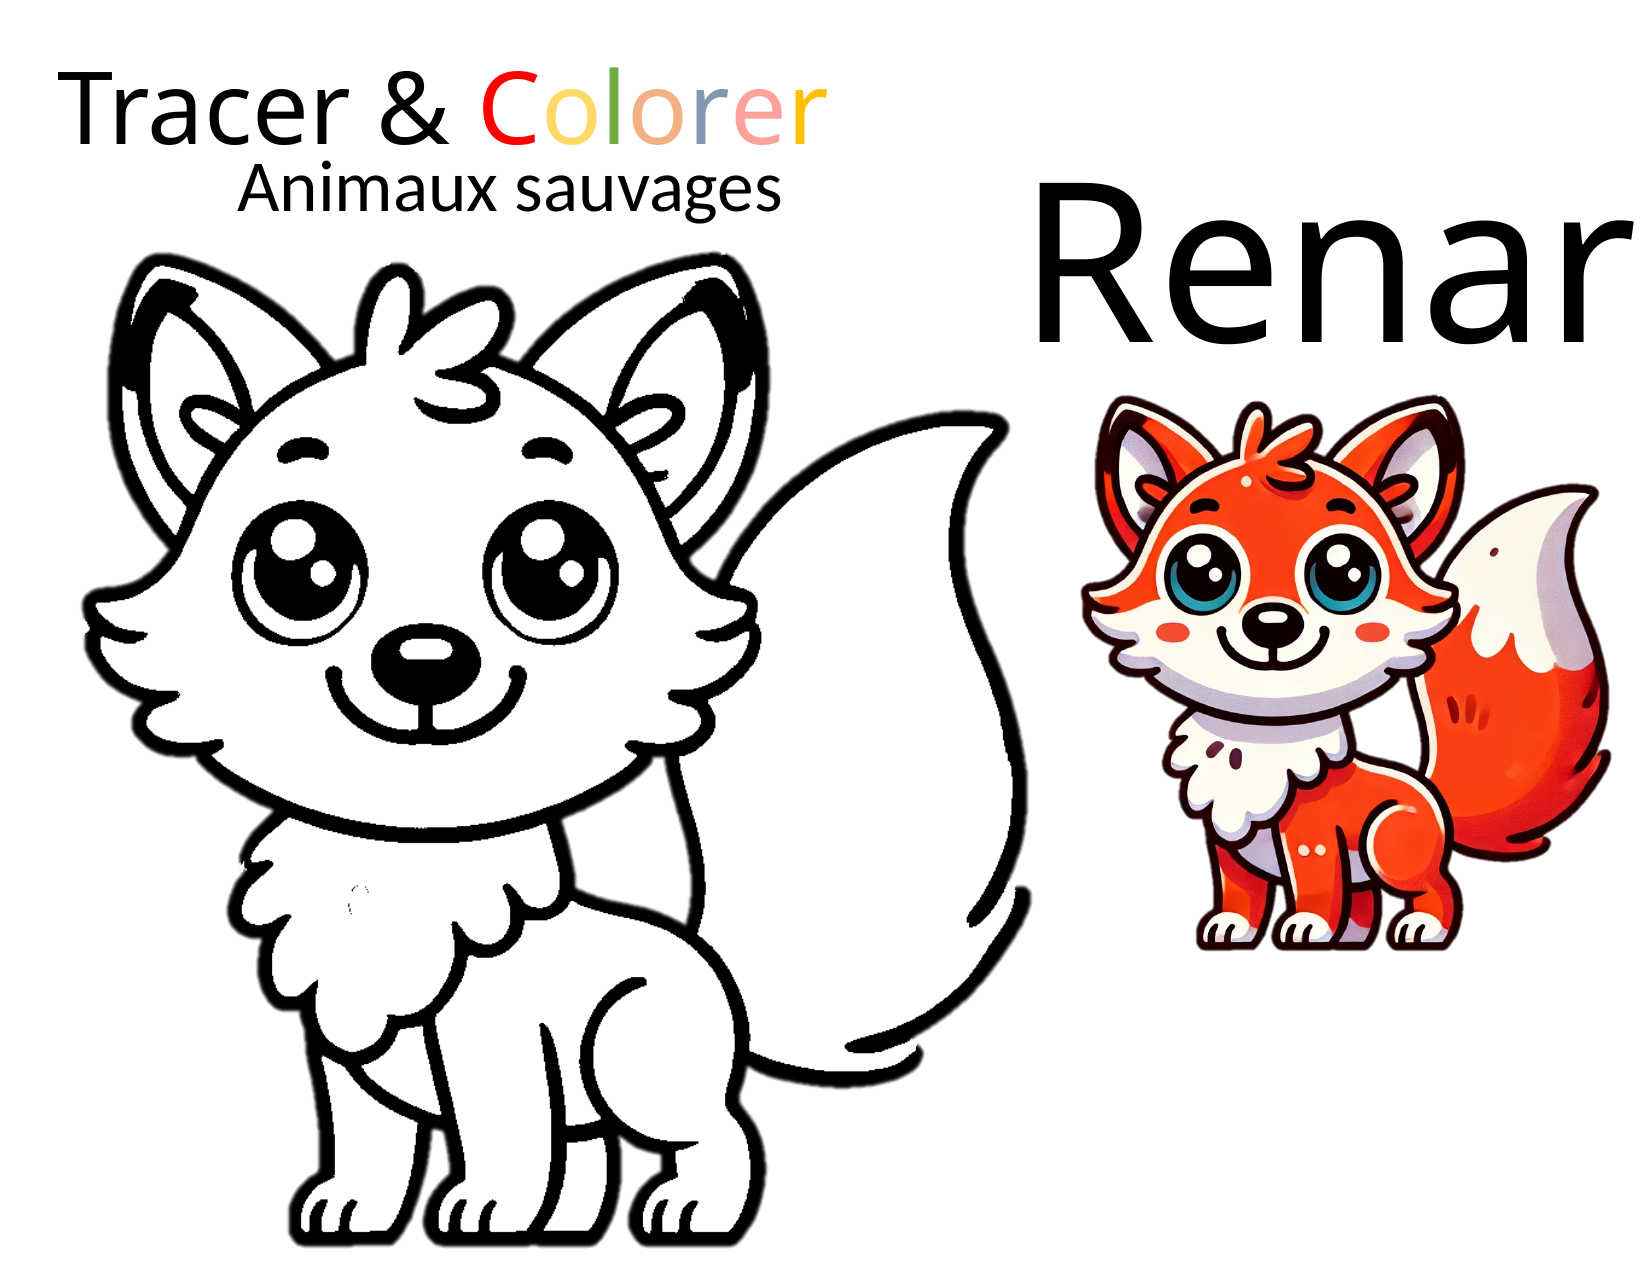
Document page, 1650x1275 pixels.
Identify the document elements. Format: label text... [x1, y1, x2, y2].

text_box Tracer & Colorer [42, 36, 1007, 163]
text_box Renard [1007, 111, 1650, 345]
picture [0, 163, 1650, 1275]
